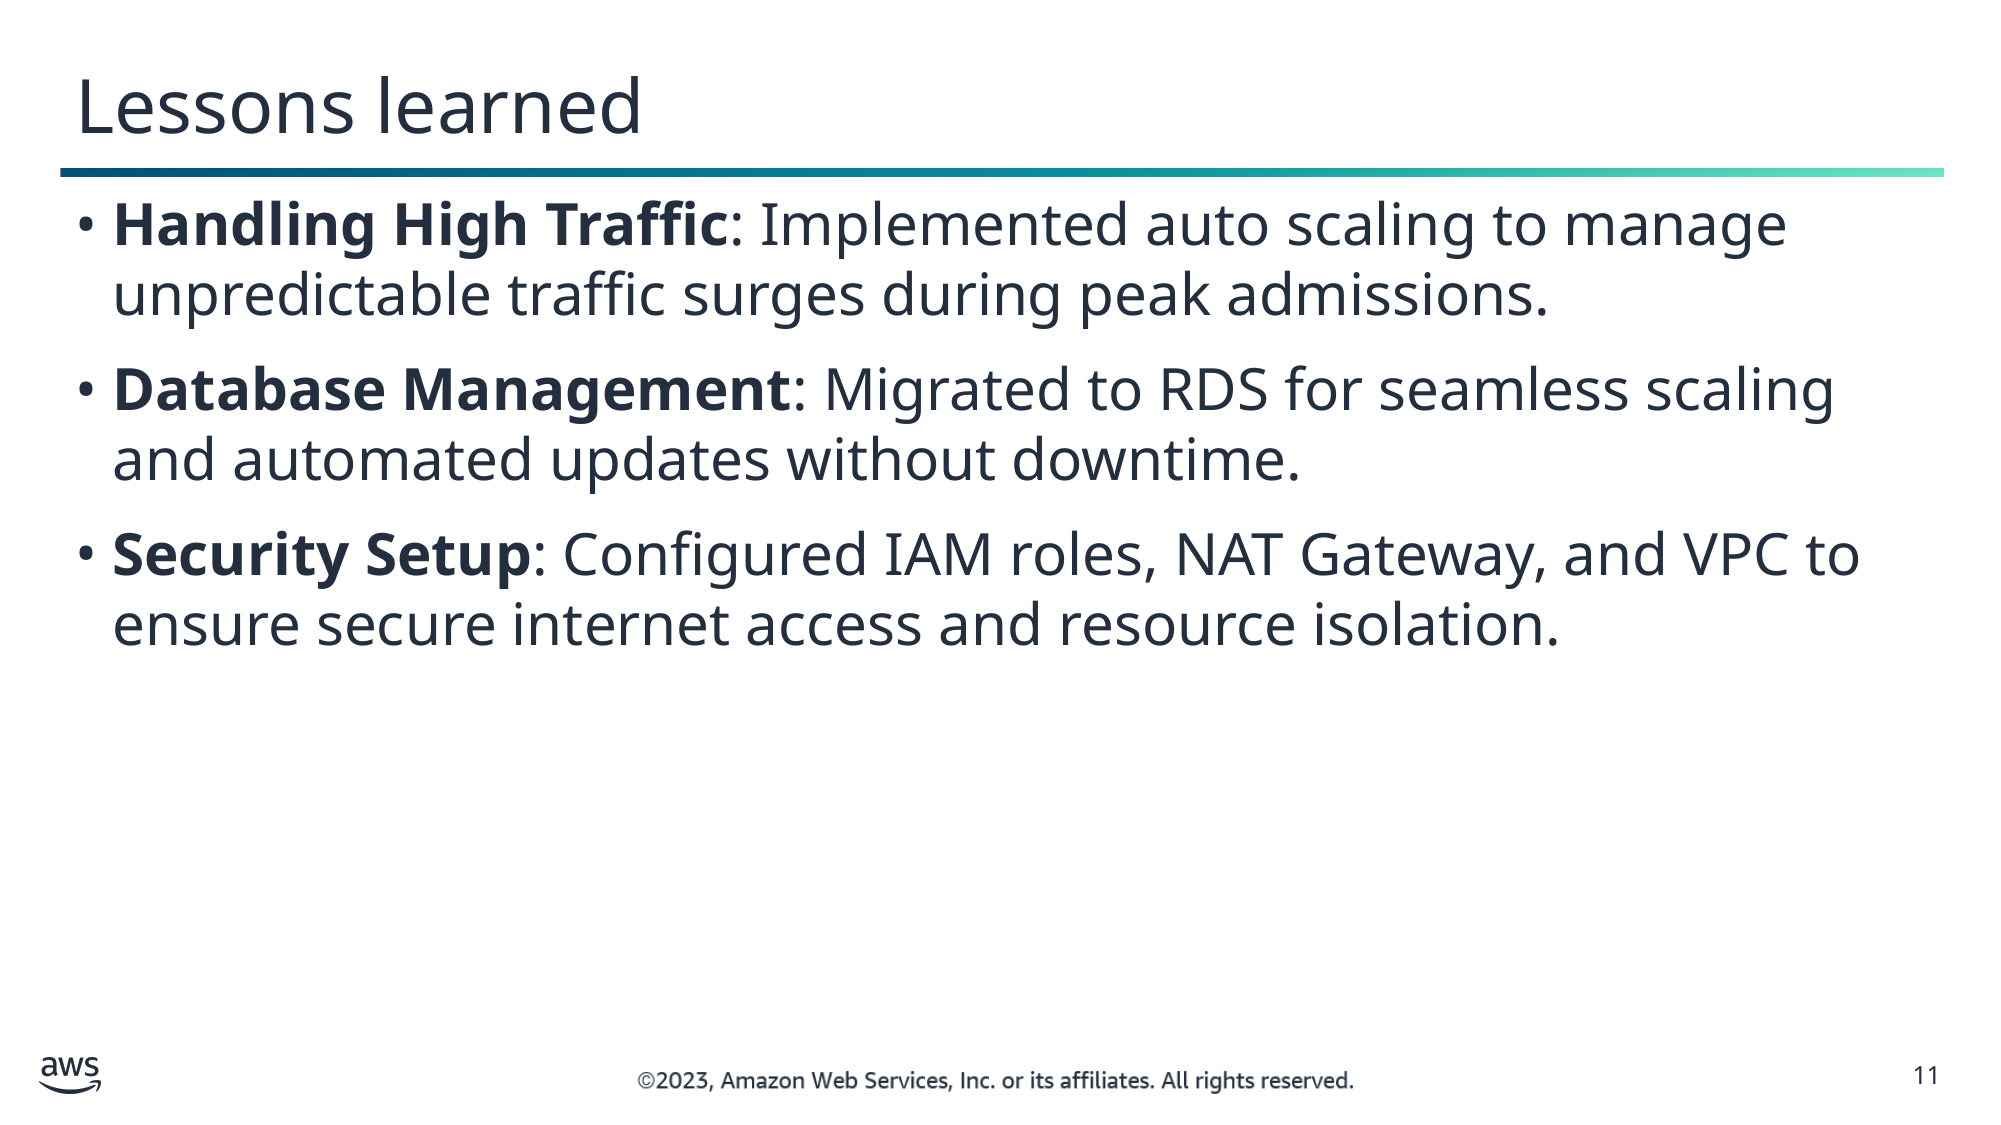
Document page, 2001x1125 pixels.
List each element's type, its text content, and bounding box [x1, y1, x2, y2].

list Handling High Traffic: Implemented auto scaling to manage unpredictable traffic surges during peak admissions. Database Management: Migrated to RDS for seamless scaling and automated updates without downtime. Security Setup: Configured IAM roles, NAT Gateway, and VPC to ensure secure internet access and resource isolation. [60, 179, 1941, 1055]
picture [39, 1057, 101, 1094]
title Lessons learned [60, 49, 1941, 170]
picture [681, 168, 1944, 177]
picture [621, 1057, 1378, 1109]
slide_number 11 [1861, 1057, 1941, 1095]
